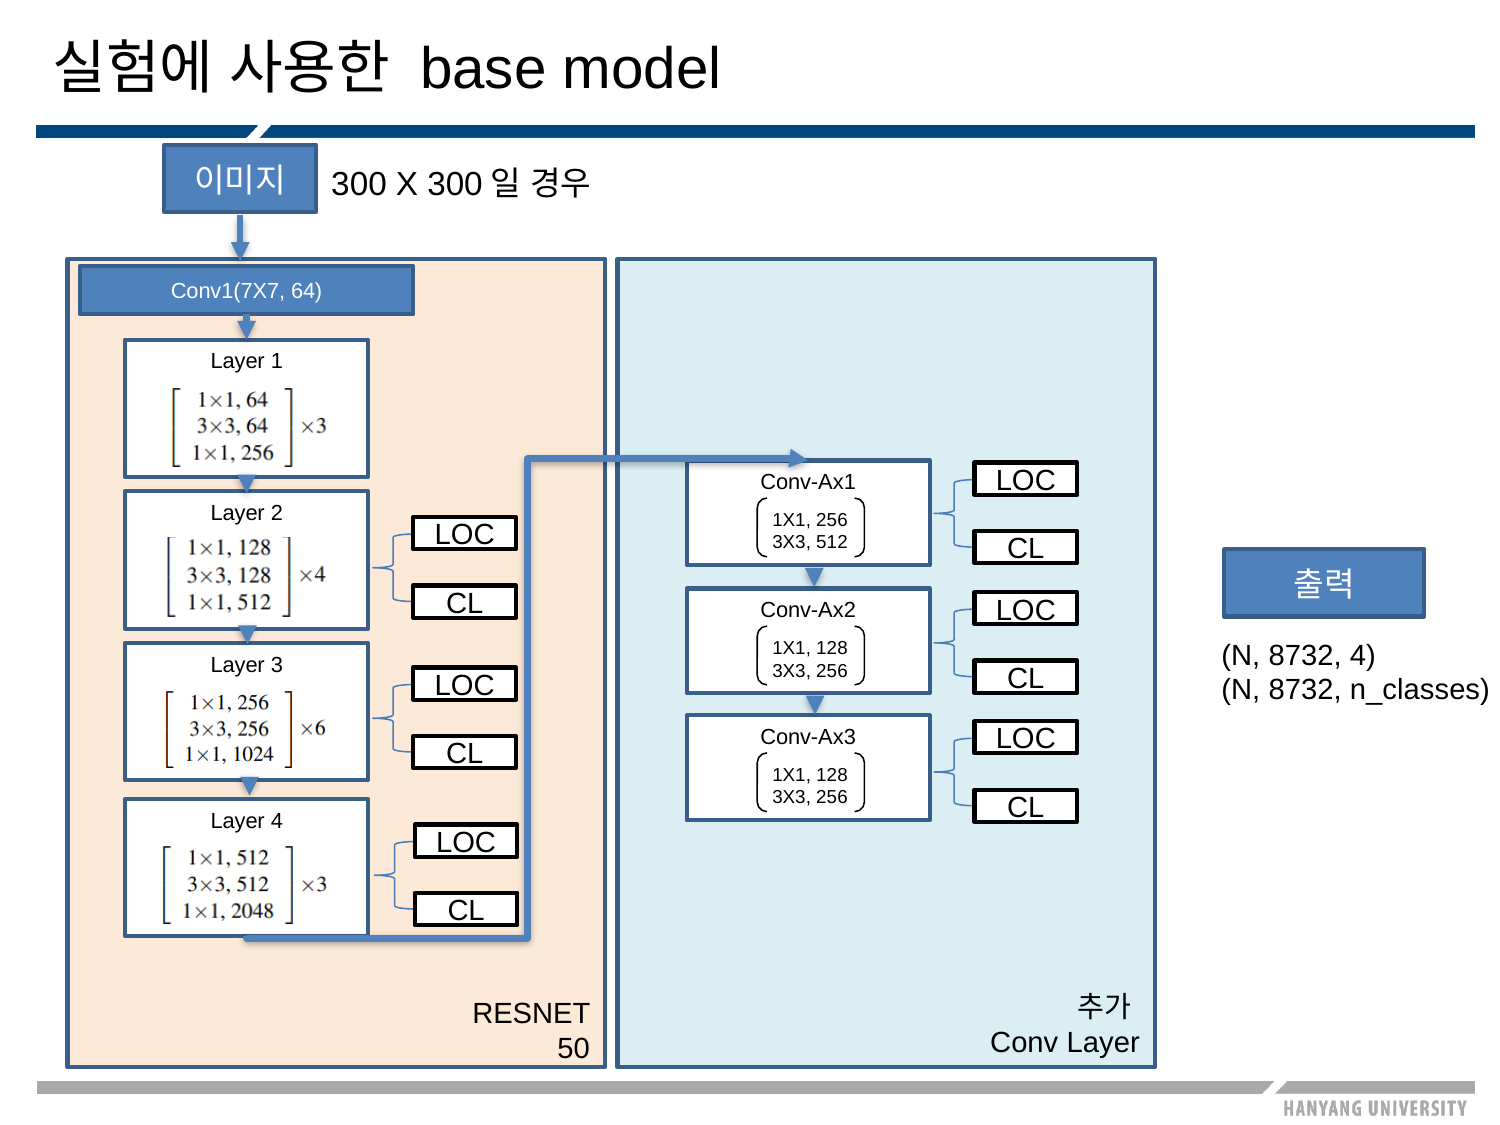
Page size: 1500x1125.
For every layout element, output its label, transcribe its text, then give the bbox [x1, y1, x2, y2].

text_box 300 X 300일 경우 [316, 154, 687, 210]
text_box Layer 2 [125, 491, 284, 629]
text_box 출력 [1224, 549, 1425, 617]
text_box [771, 497, 873, 558]
text_box Layer 1 [125, 339, 369, 478]
text_box [617, 258, 1155, 1068]
picture [36, 125, 1475, 138]
text_box Conv-Ax1 [771, 460, 930, 566]
text_box Layer 3 [125, 642, 284, 781]
text_box 추가 Conv Layer [956, 981, 1155, 1067]
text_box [374, 824, 518, 926]
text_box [771, 625, 873, 690]
text_box Conv-Ax2 [771, 588, 930, 694]
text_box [771, 752, 873, 816]
text_box (N, 8732, 4) (N, 8732, n_classes) [1206, 628, 1500, 714]
text_box Conv1(7X7, 64) [80, 265, 414, 315]
text_box Conv-Ax3 [771, 715, 930, 821]
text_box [933, 591, 1078, 694]
title 실험에 사용한 base model [37, 12, 1475, 118]
text_box [245, 258, 605, 416]
text_box [67, 258, 445, 1068]
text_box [933, 462, 1078, 564]
picture [163, 537, 289, 618]
text_box 이미지 [164, 144, 317, 213]
picture [160, 845, 289, 926]
text_box RESNET 50 [445, 988, 605, 1072]
text_box Layer 4 [125, 798, 284, 937]
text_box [289, 417, 766, 980]
picture [37, 1081, 1475, 1116]
picture [163, 688, 289, 769]
picture [163, 387, 336, 468]
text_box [933, 720, 1078, 823]
